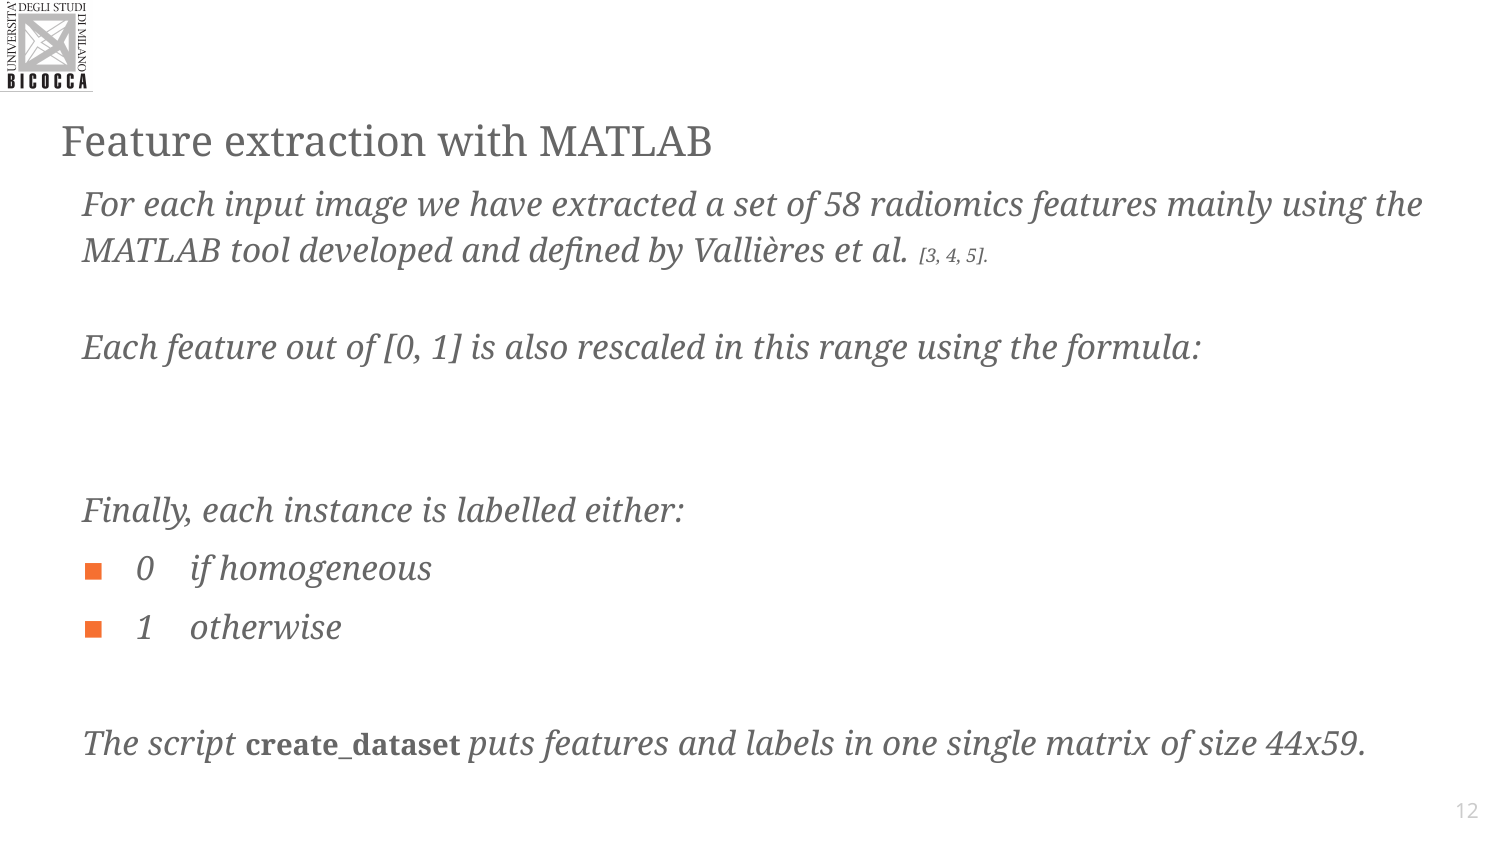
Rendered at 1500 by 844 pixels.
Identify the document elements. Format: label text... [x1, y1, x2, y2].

slide_number 12 [1403, 779, 1494, 844]
picture [0, 0, 93, 92]
